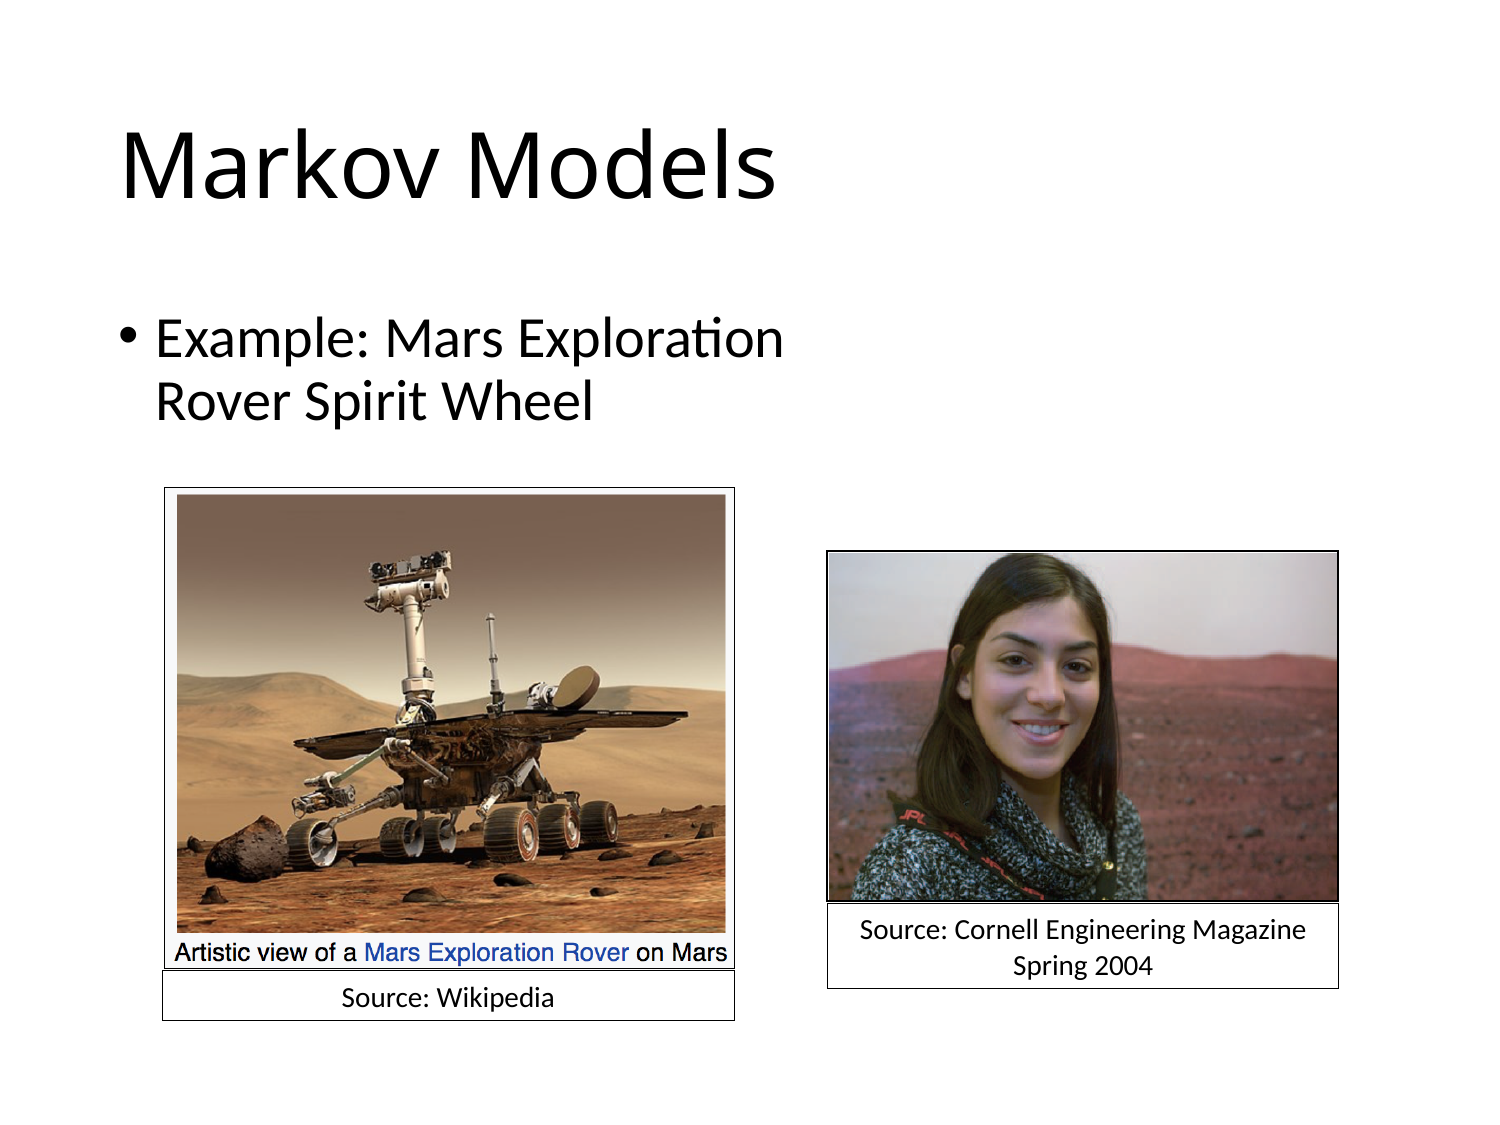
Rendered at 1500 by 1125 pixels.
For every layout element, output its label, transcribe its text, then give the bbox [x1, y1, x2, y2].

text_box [162, 486, 735, 1022]
list Example: Mars Exploration Rover Spirit Wheel [103, 299, 950, 1014]
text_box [827, 551, 1339, 990]
title Markov Models [103, 59, 1397, 278]
